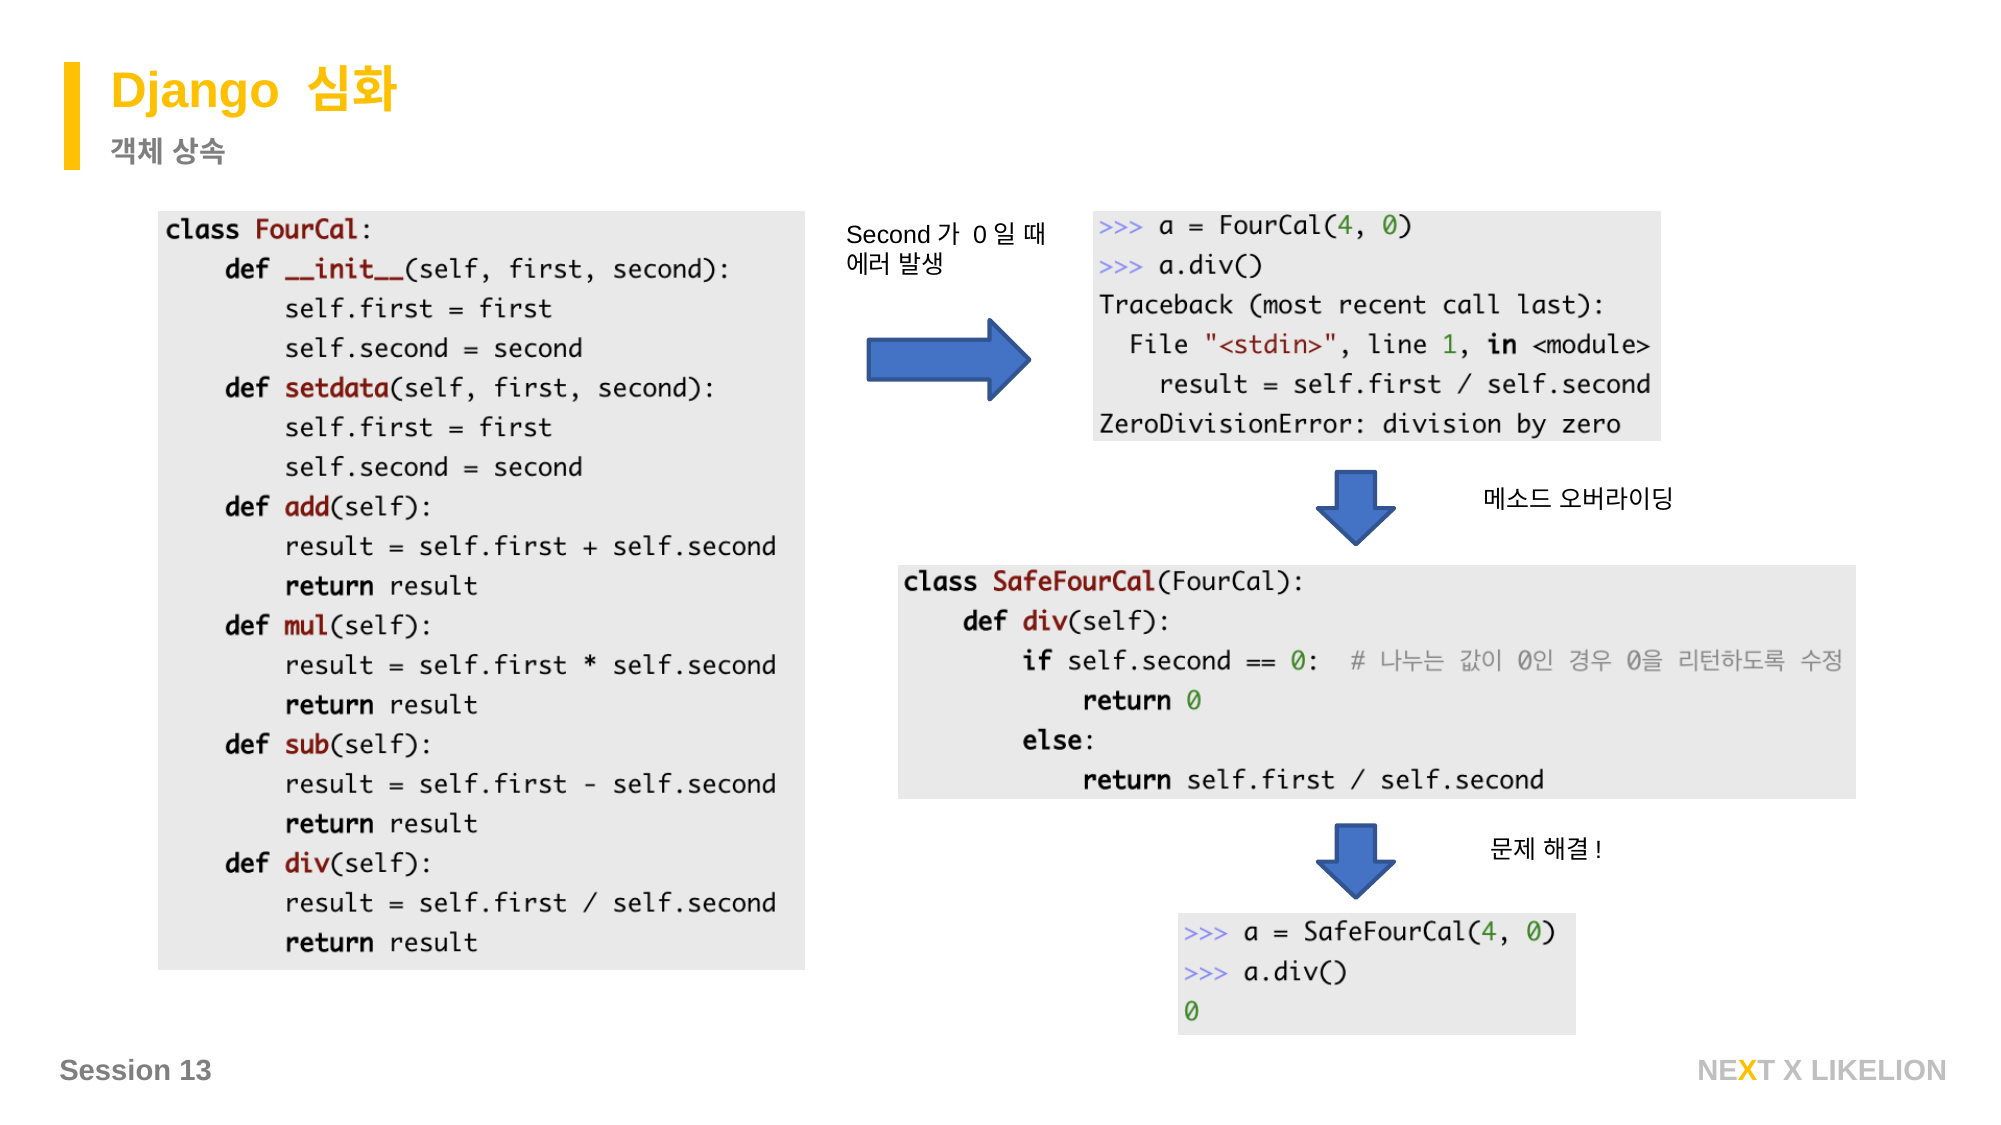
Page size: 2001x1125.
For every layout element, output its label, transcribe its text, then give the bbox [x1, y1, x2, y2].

text_box Django 심화 [95, 49, 448, 125]
text_box Session 13 [44, 1044, 259, 1095]
text_box NEXT X LIKELION [1682, 1044, 1965, 1095]
picture [1177, 913, 1577, 1035]
text_box [64, 63, 80, 170]
text_box [866, 318, 1032, 402]
text_box [1315, 469, 1397, 546]
picture [158, 211, 805, 971]
picture [898, 565, 1856, 799]
text_box Second가 0일 때 에러 발생 [831, 211, 1068, 287]
text_box 메소드 오버라이딩 [1469, 476, 1824, 521]
picture [1093, 211, 1661, 441]
text_box 문제 해결! [1475, 825, 1830, 871]
text_box 객체 상속 [95, 125, 366, 176]
text_box [1315, 823, 1397, 900]
